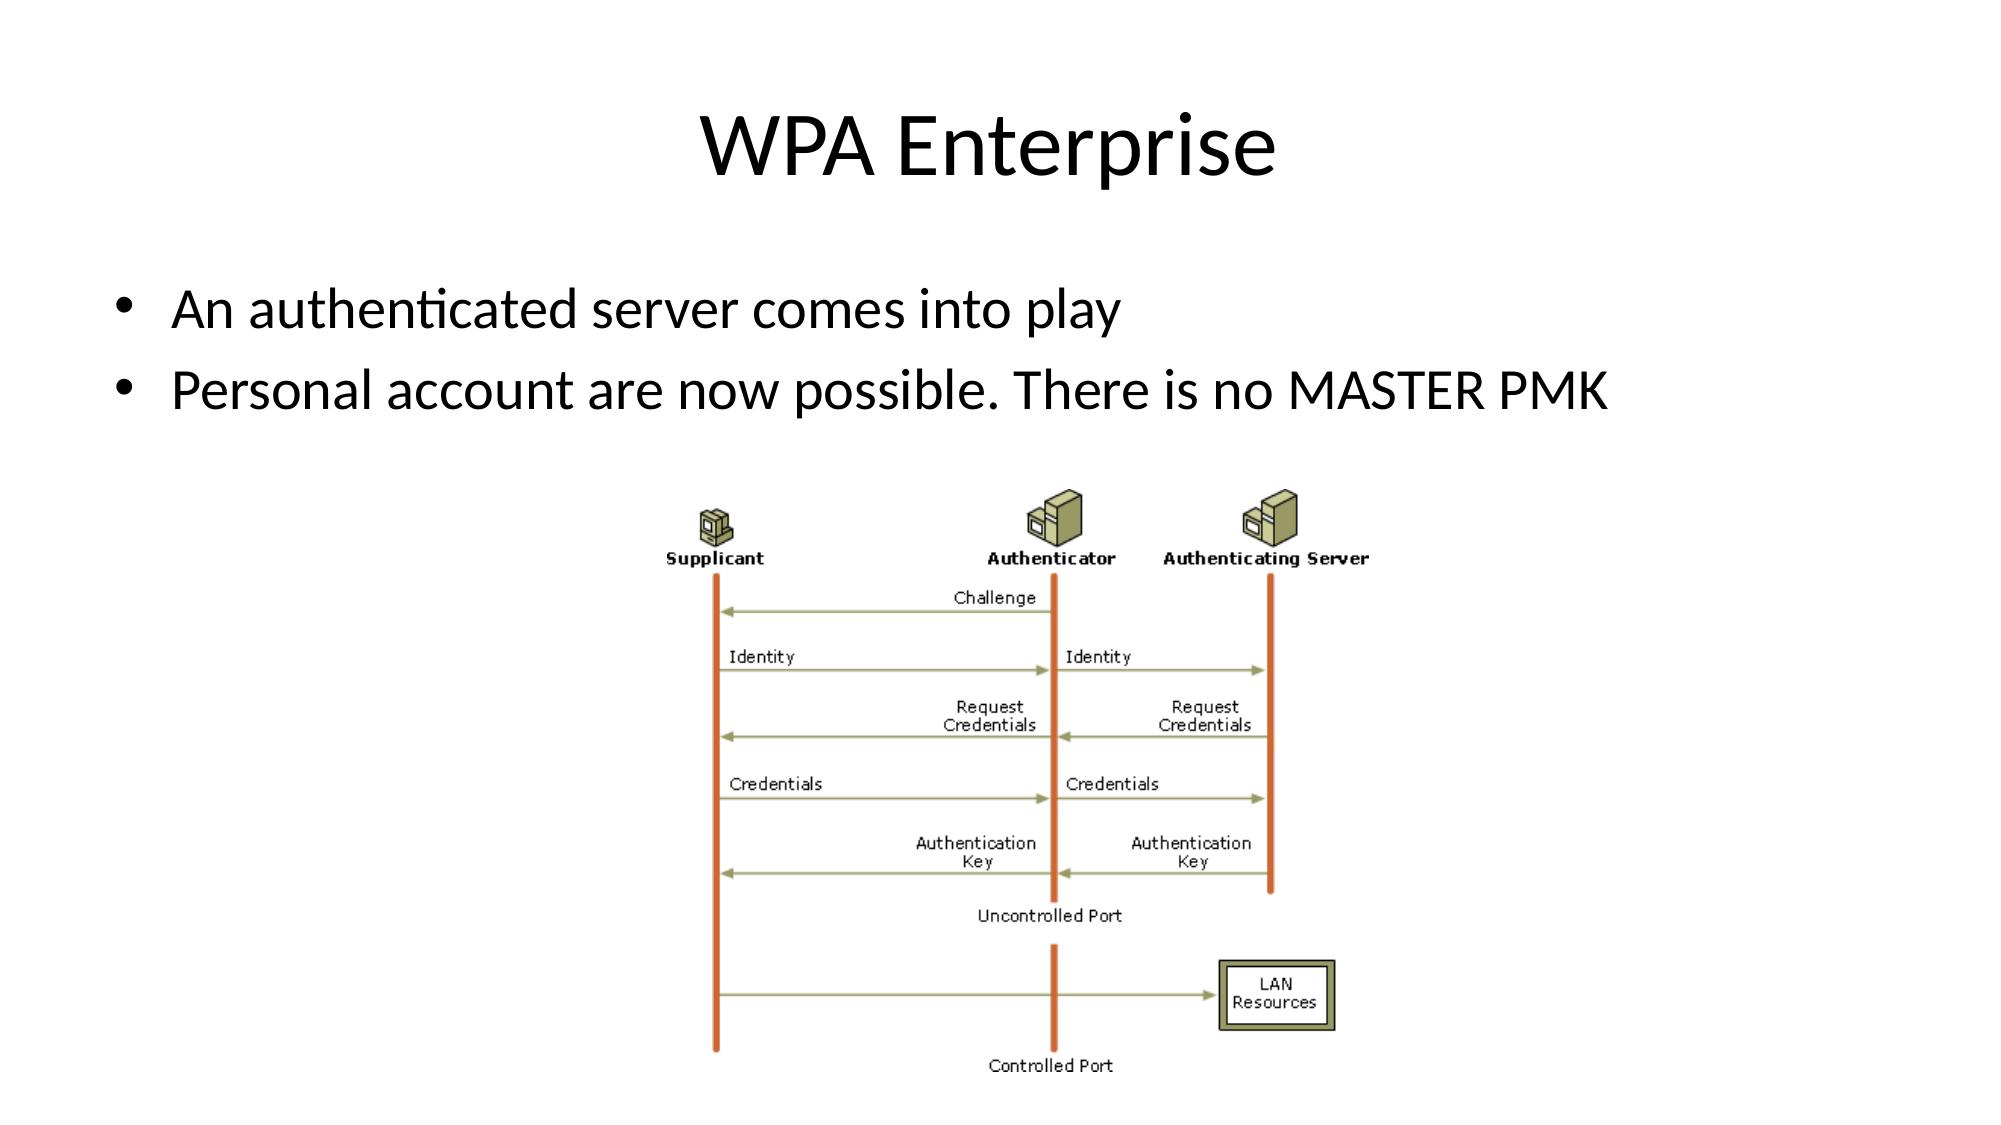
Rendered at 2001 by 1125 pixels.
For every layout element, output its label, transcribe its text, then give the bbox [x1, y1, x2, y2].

picture [667, 489, 1369, 1073]
list An authenticated server comes into play Personal account are now possible. There is no MASTER PMK [99, 262, 1900, 1005]
title WPA Enterprise [99, 45, 1900, 233]
